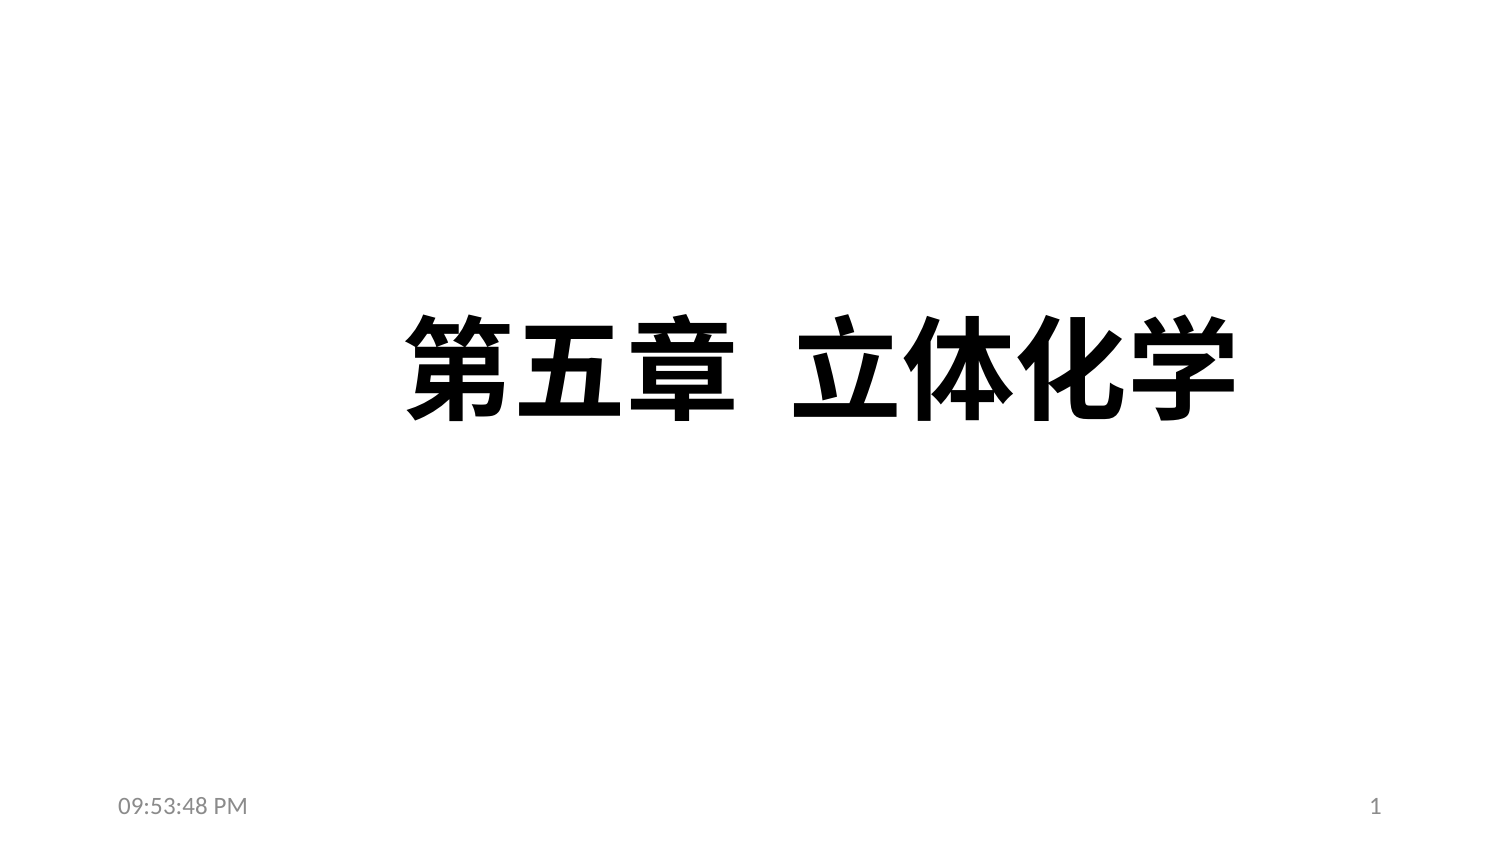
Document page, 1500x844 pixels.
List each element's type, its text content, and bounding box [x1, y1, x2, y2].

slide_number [103, 782, 441, 828]
slide_number 1 [1059, 782, 1397, 828]
text_box 第五章 立体化学 [386, 291, 1255, 442]
